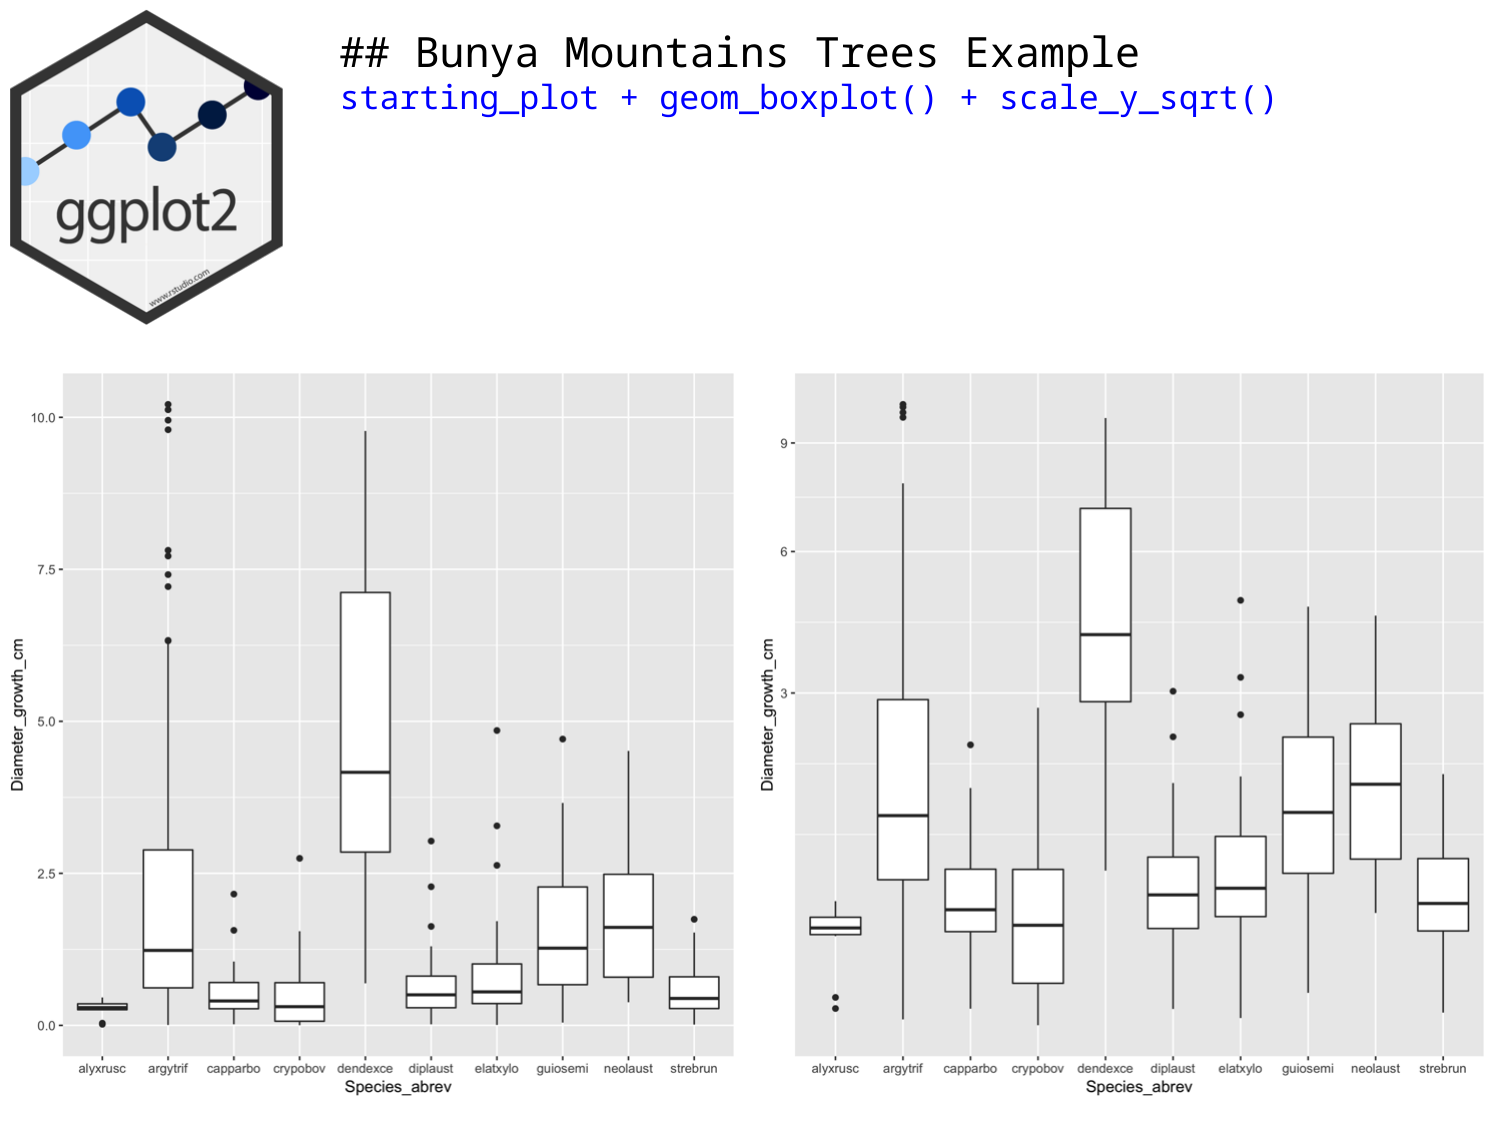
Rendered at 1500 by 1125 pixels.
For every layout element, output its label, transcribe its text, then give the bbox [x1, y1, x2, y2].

text_box ## Bunya Mountains Trees Example starting_plot + geom_boxplot() + scale_y_sqrt() [324, 18, 1430, 124]
picture [10, 9, 284, 326]
picture [752, 364, 1492, 1104]
picture [3, 364, 742, 1104]
